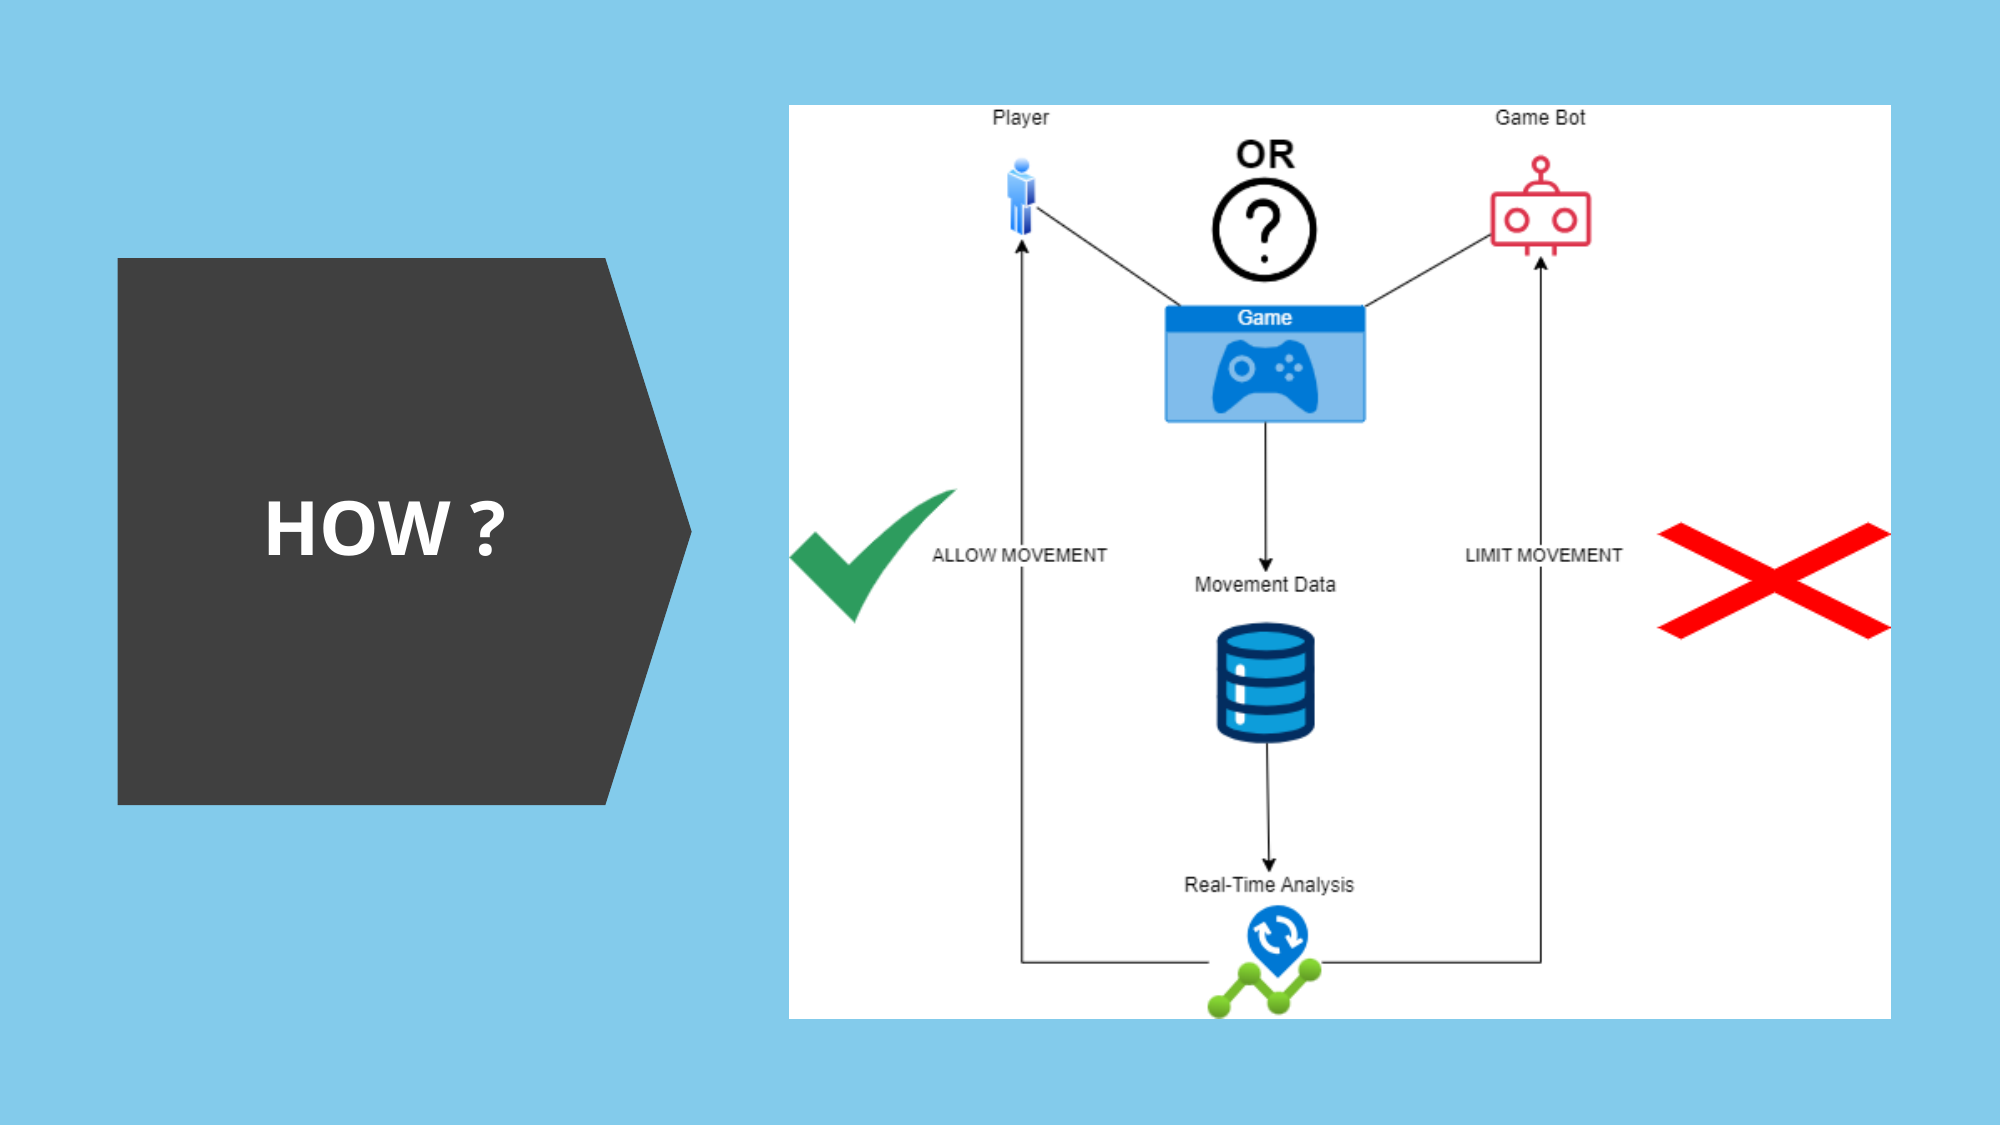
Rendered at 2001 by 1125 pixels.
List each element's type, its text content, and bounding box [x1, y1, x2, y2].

text_box [116, 256, 694, 807]
title HOW ? [168, 322, 601, 741]
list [788, 104, 1891, 1020]
